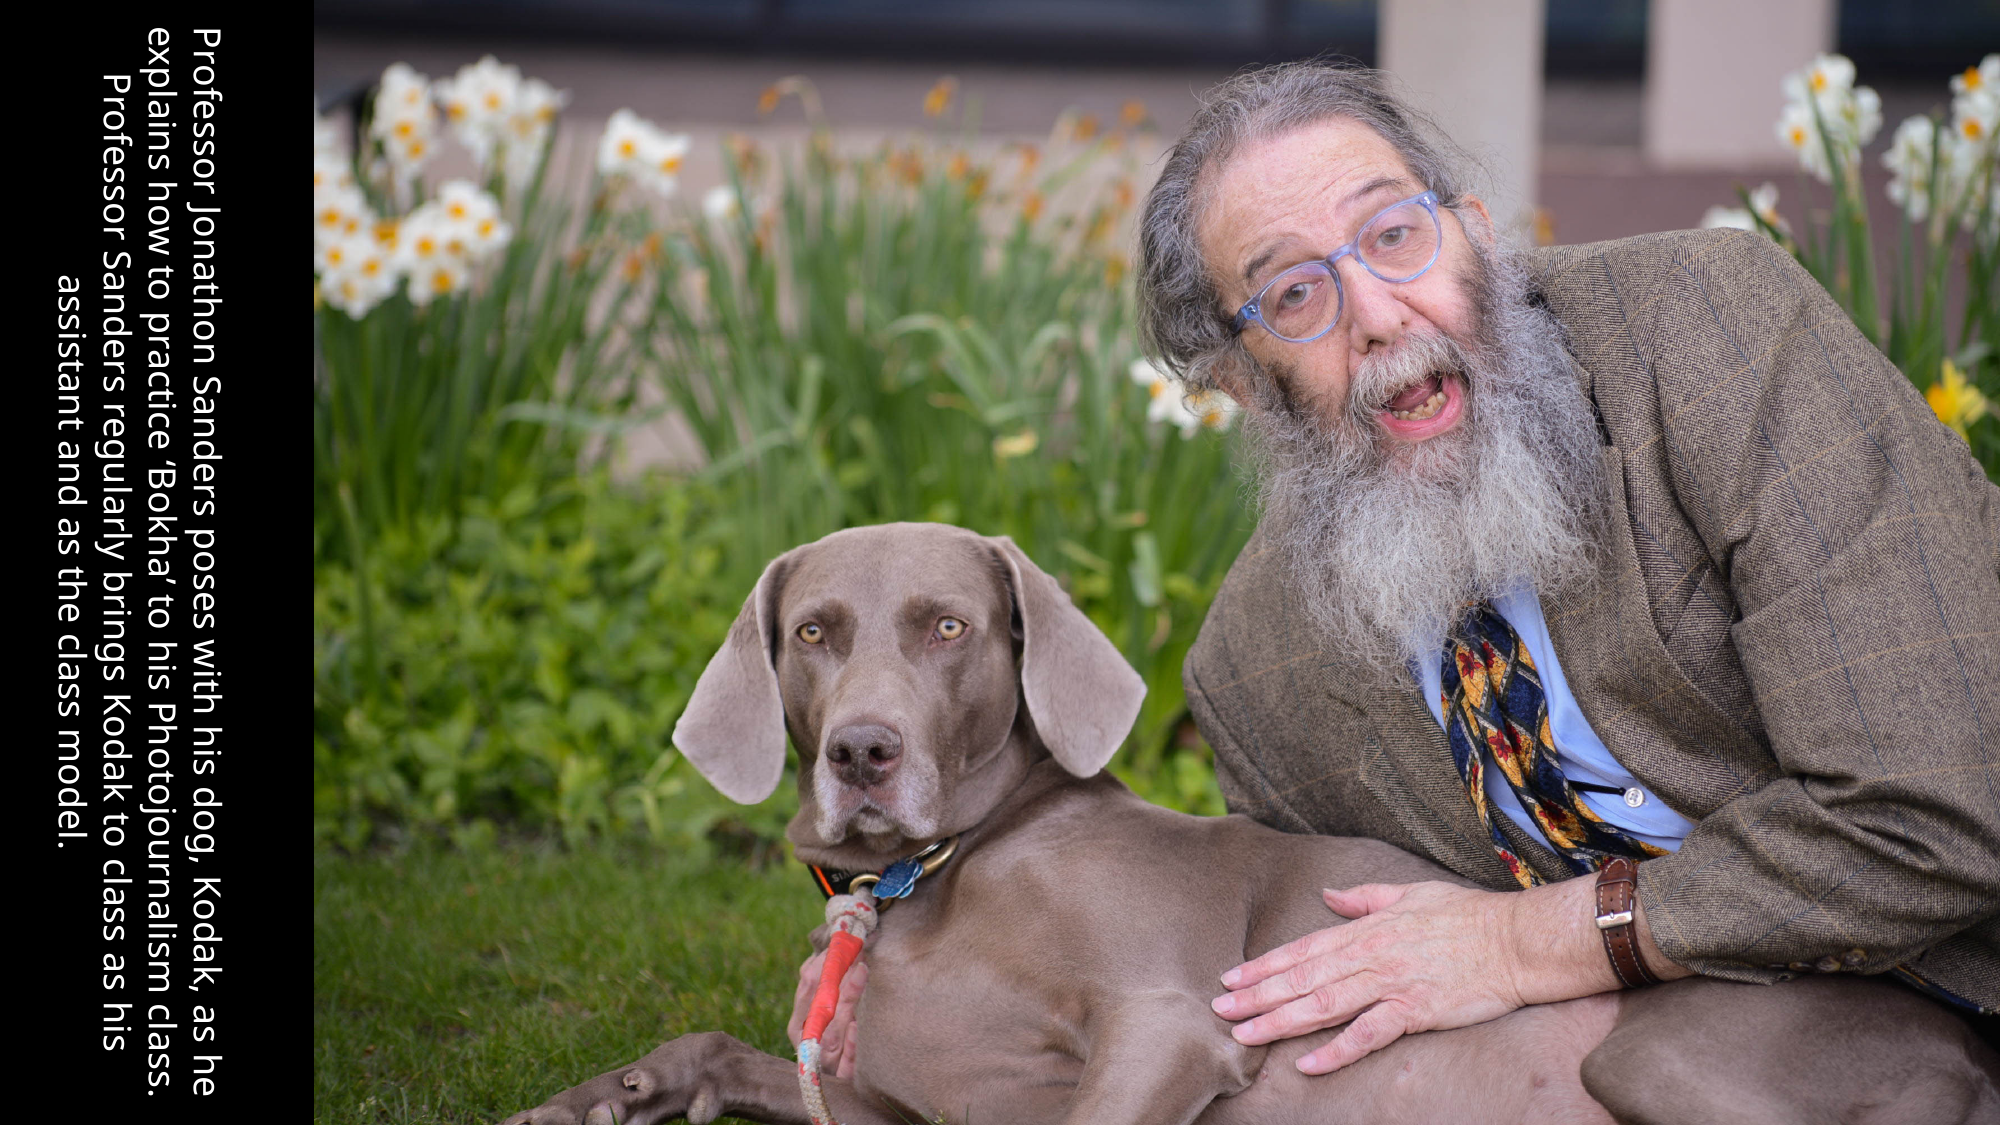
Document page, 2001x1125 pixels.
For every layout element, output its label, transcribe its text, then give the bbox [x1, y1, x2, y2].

text_box Professor Jonathon Sanders poses with his dog, Kodak, as he explains how to practice ‘Bokha’ to his Photojournalism class. Professor Sanders regularly brings Kodak to class as his assistant and as the class model. [72, 0, 239, 1125]
picture [314, 0, 2000, 1125]
